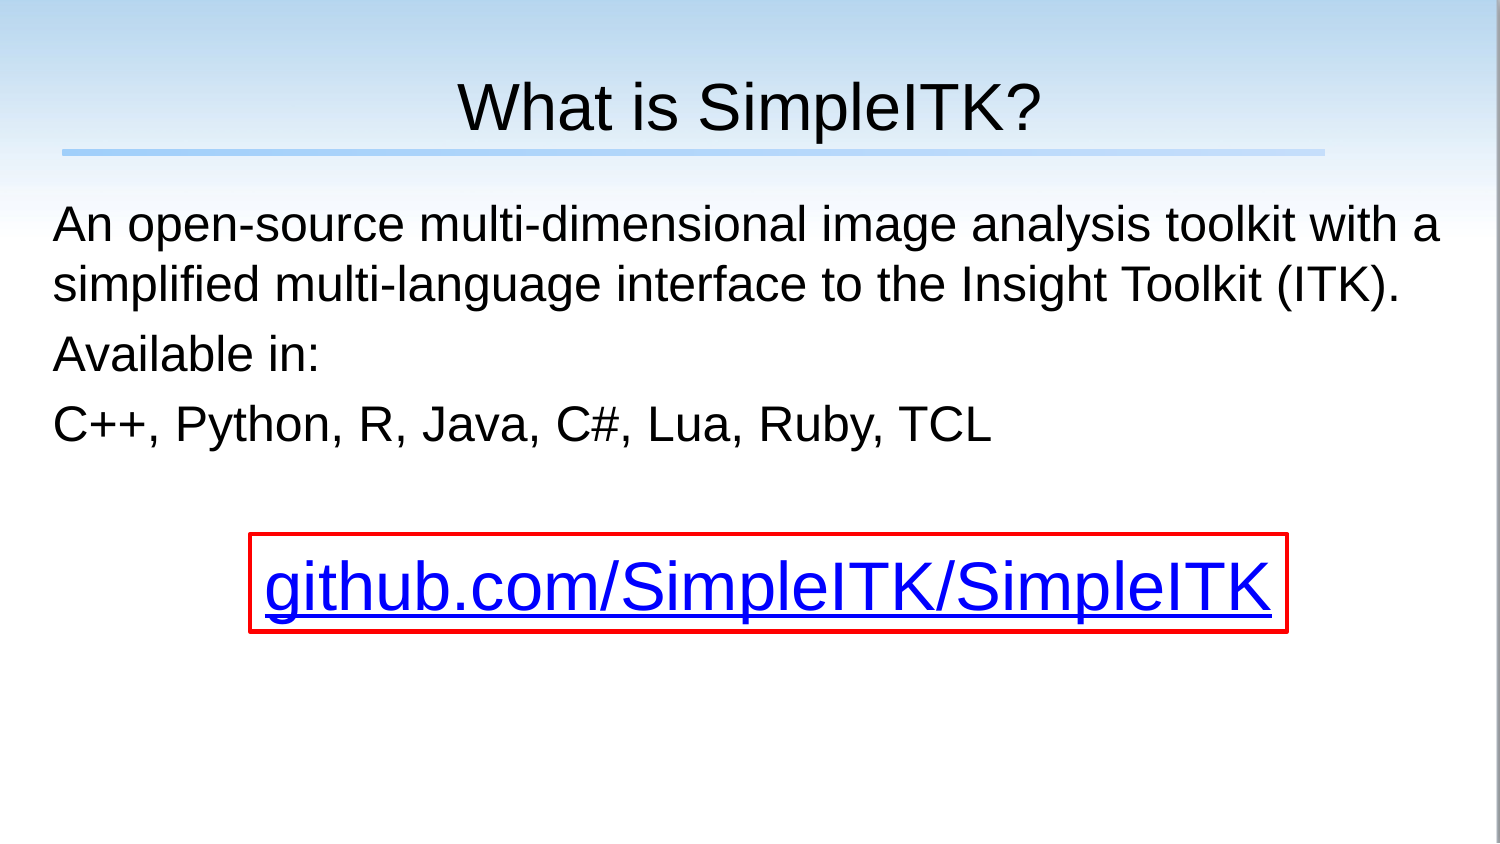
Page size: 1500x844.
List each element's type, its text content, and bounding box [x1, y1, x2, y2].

text_box github.com/SimpleITK/SimpleITK [249, 534, 1288, 632]
list An open-source multi-dimensional image analysis toolkit with a simplified multi-language interface to the Insight Toolkit (ITK). Available in: C++, Python, R, Java, C#, Lua, Ruby, TCL [37, 184, 1475, 742]
picture [0, 0, 1500, 843]
title What is SimpleITK? [75, 33, 1425, 175]
